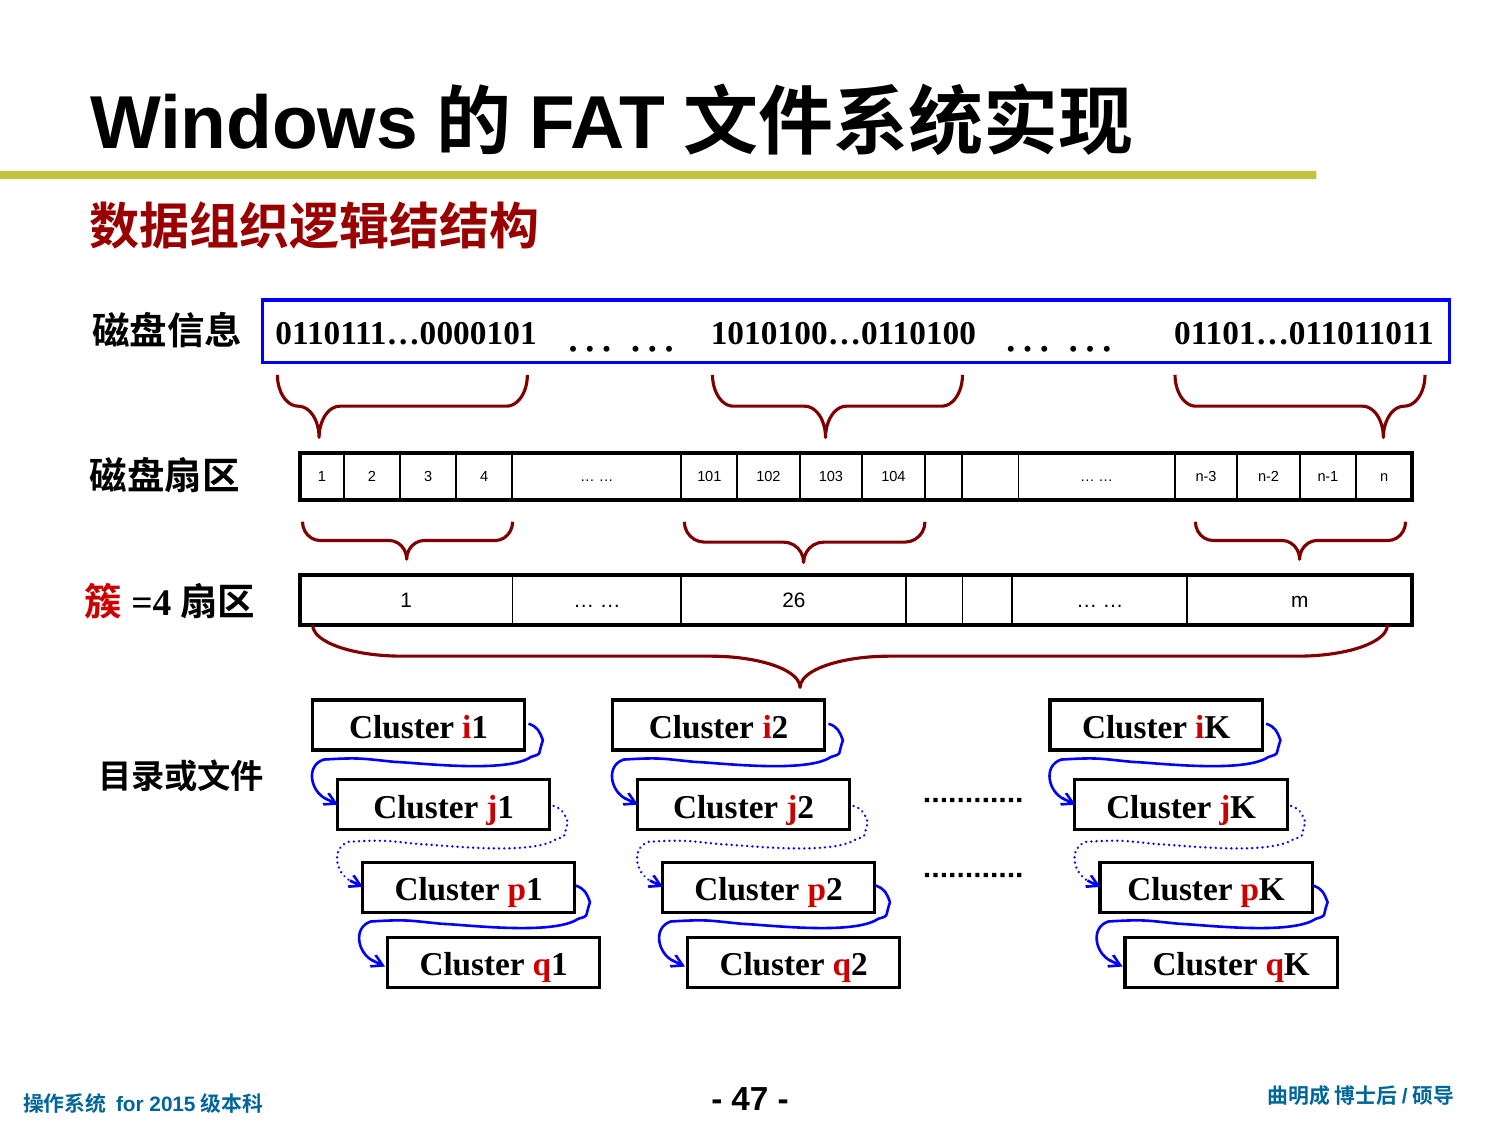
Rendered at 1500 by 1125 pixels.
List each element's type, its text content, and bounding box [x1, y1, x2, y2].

table_header 103 [801, 455, 861, 498]
table_header [963, 577, 1011, 623]
table_header n [1357, 455, 1410, 498]
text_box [1042, 699, 1338, 988]
text_box 数据组织逻辑结结构 [74, 187, 838, 263]
table_header n-1 [1301, 455, 1355, 498]
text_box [276, 374, 1426, 438]
title Windows的FAT文件系统实现 [75, 86, 1157, 150]
table_header 101 [682, 455, 736, 498]
table_header n-2 [1238, 455, 1299, 498]
text_box 磁盘扇区 [75, 449, 263, 500]
table_header [963, 455, 1018, 498]
table_header … … [1019, 455, 1174, 498]
text_box 目录或文件 [74, 750, 288, 800]
table_header 26 [682, 577, 905, 623]
table_header 104 [863, 455, 924, 498]
table_header … … [513, 577, 680, 623]
table_header [926, 455, 961, 498]
table_header n-3 [1176, 455, 1236, 498]
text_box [304, 699, 601, 988]
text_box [924, 799, 1026, 876]
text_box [262, 299, 1451, 363]
table_header 1 [302, 577, 512, 623]
table_header 2 [345, 455, 399, 498]
text_box 磁盘信息 [77, 304, 257, 355]
text_box 簇=4扇区 [77, 575, 263, 625]
text_box [312, 624, 1388, 688]
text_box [604, 699, 901, 988]
table_header 3 [401, 455, 455, 498]
table_header 1 [302, 455, 343, 498]
table_header 102 [738, 455, 799, 498]
table_header 4 [457, 455, 511, 498]
table_header … … [513, 455, 680, 498]
table_header m [1188, 577, 1410, 623]
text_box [302, 521, 1406, 563]
table_header [907, 577, 962, 623]
table_header … … [1013, 577, 1186, 623]
